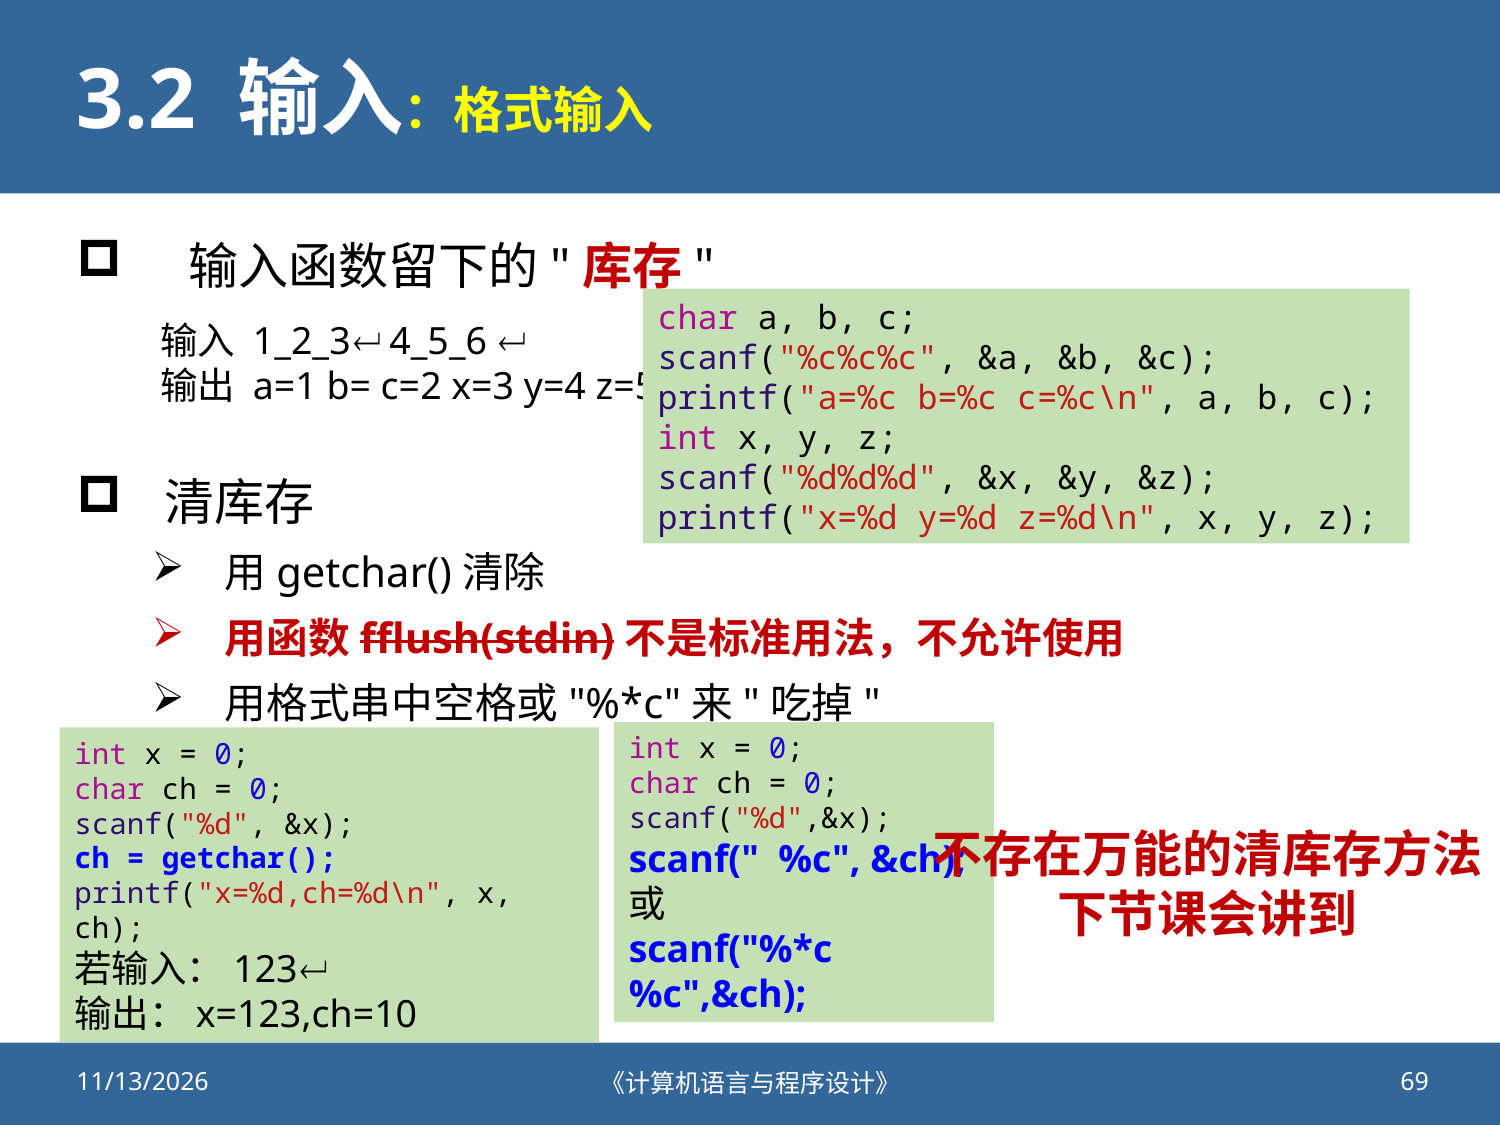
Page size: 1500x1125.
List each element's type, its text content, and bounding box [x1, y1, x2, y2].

list 输入函数留下的"库存" 清库存 用getchar()清除 用函数fflush(stdin)不是标准用法，不允许使用 用格式串中空格或"%*c"来"吃掉" [61, 221, 1441, 1014]
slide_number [61, 1052, 422, 1113]
text_box int x = 0; char ch = 0; scanf("%d",&x); scanf(" %c", &ch); 或 scanf("%*c%c",&ch); [614, 722, 995, 1023]
title 3.2 输入：格式输入 [61, 27, 1441, 177]
slide_number 69 [1084, 1052, 1444, 1113]
text_box 不存在万能的清库存方法 下节课会讲到 [917, 814, 1497, 950]
text_box 输入 1_2_3 4_5_6  输出 a=1 b= c=2 x=3 y=4 z=5 [145, 310, 642, 415]
text_box char a, b, c; scanf("%c%c%c", &a, &b, &c); printf("a=%c b=%c c=%c\n", a, b, c); int x, y, z; scanf("%d%d%d", &x, &y, &z); printf("x=%d y=%d z=%d\n", x, y, z); [642, 288, 1410, 544]
text_box int x = 0; char ch = 0; scanf("%d", &x); ch = getchar(); printf("x=%d,ch=%d\n", x, ch); 若输入：123 输出：x=123,ch=10 [59, 727, 599, 1043]
footer 《计算机语言与程序设计》 [480, 1052, 1021, 1113]
